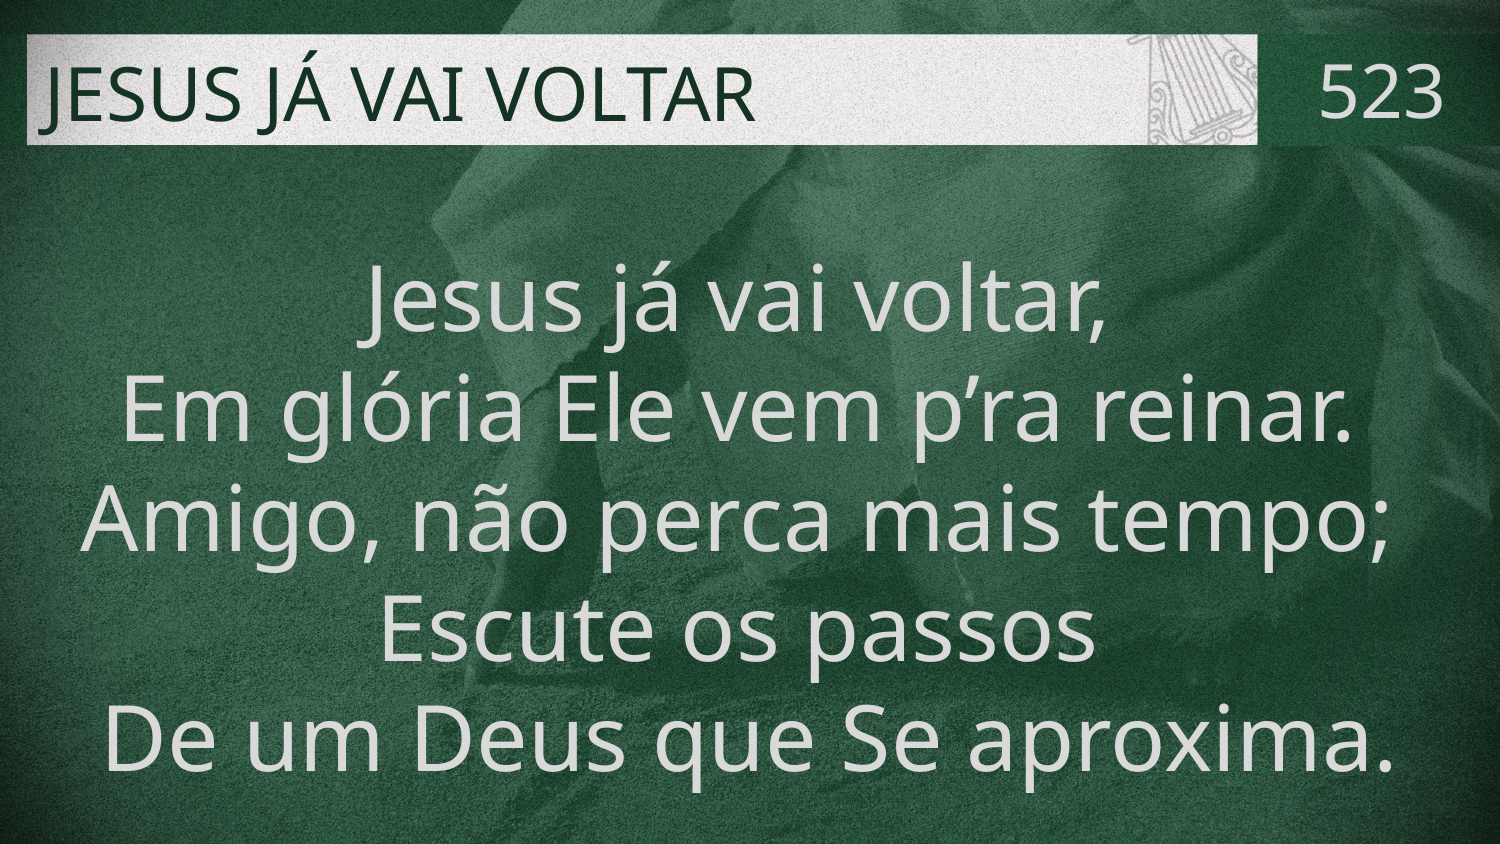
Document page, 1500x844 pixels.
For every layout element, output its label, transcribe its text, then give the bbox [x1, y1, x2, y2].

list 523 [1281, 36, 1483, 143]
picture [0, 0, 1500, 185]
title JESUS JÁ VAI VOLTAR [29, 33, 1258, 151]
list Jesus já vai voltar, Em glória Ele vem p’ra reinar. Amigo, não perca mais tempo; Escute os passos De um Deus que Se aproxima. [0, 185, 1500, 844]
